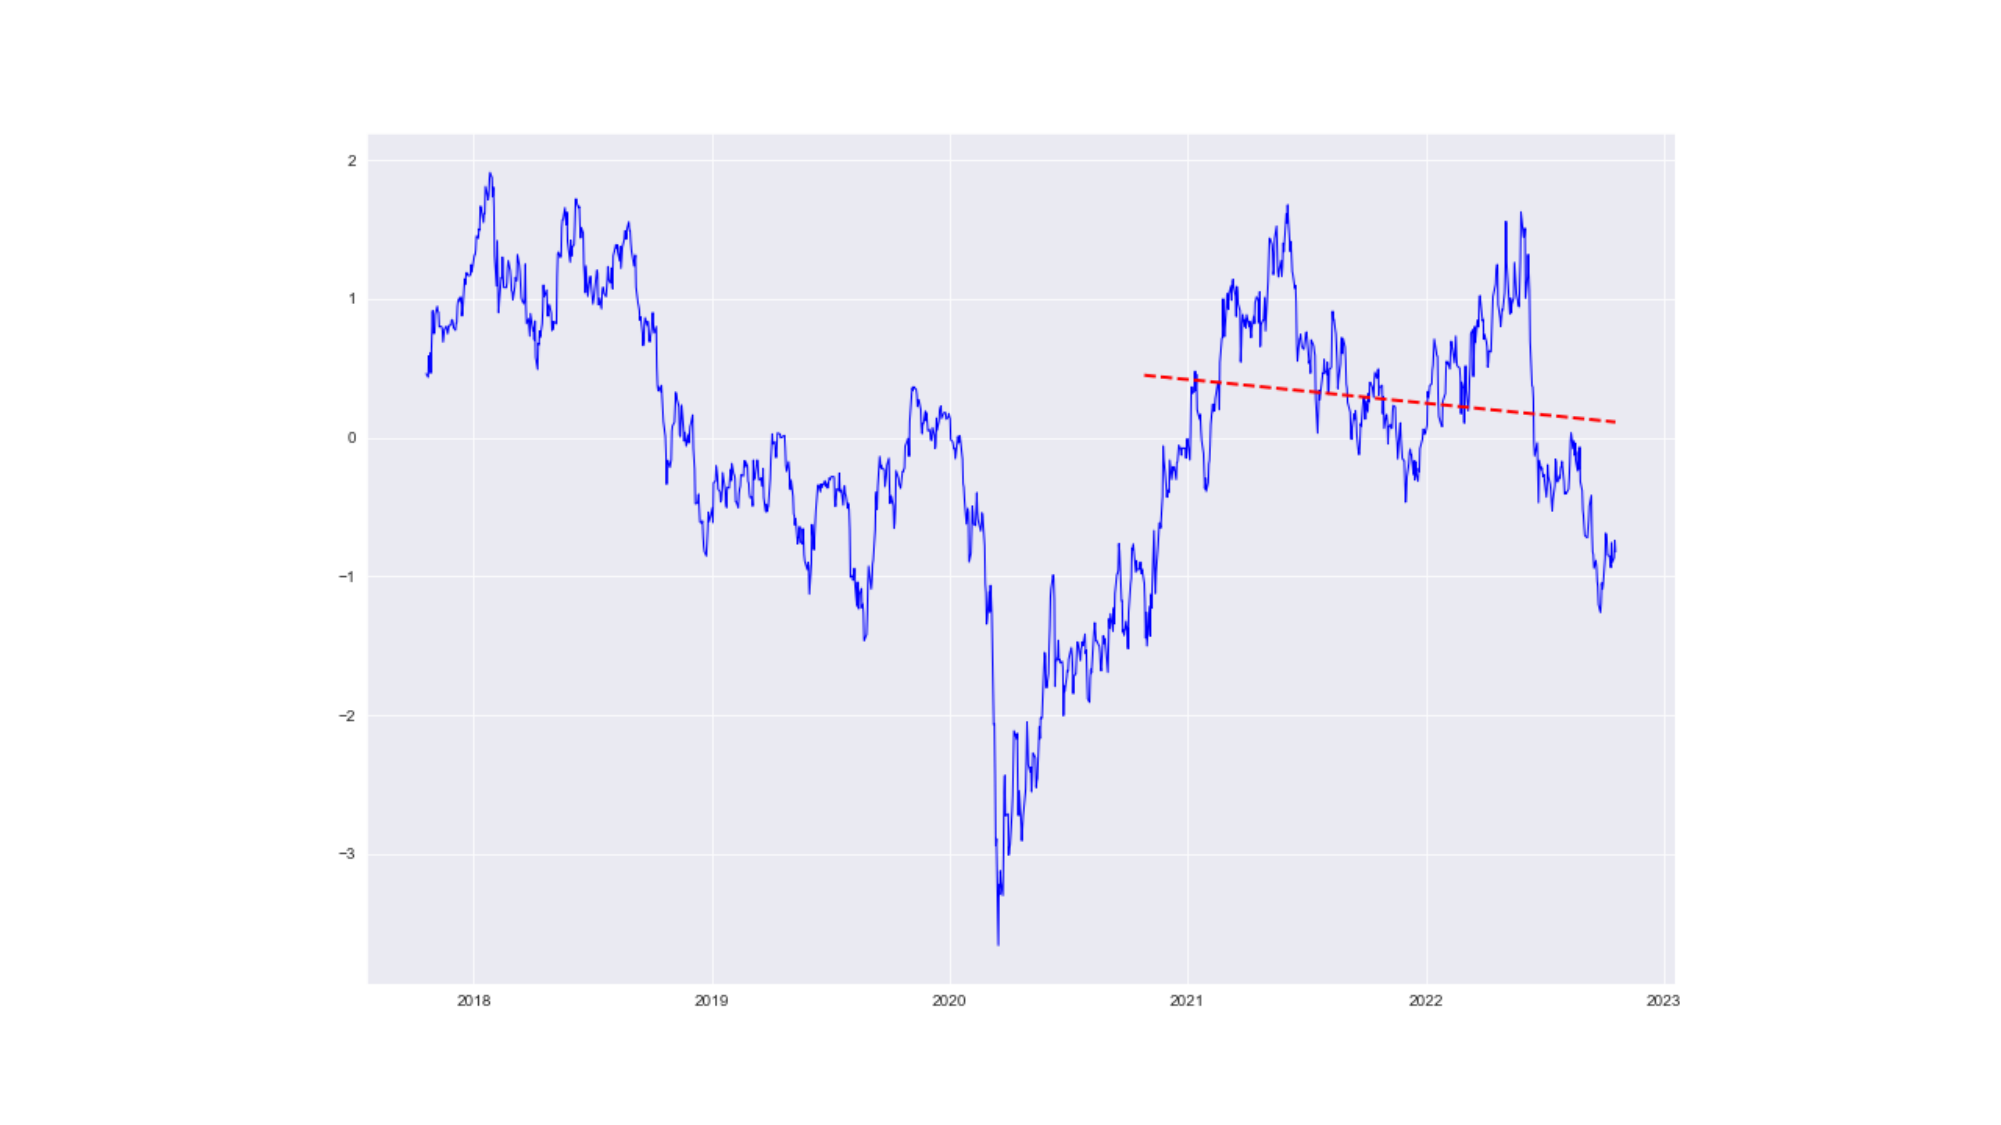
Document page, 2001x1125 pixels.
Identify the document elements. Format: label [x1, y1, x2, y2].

picture [156, 0, 1844, 1125]
